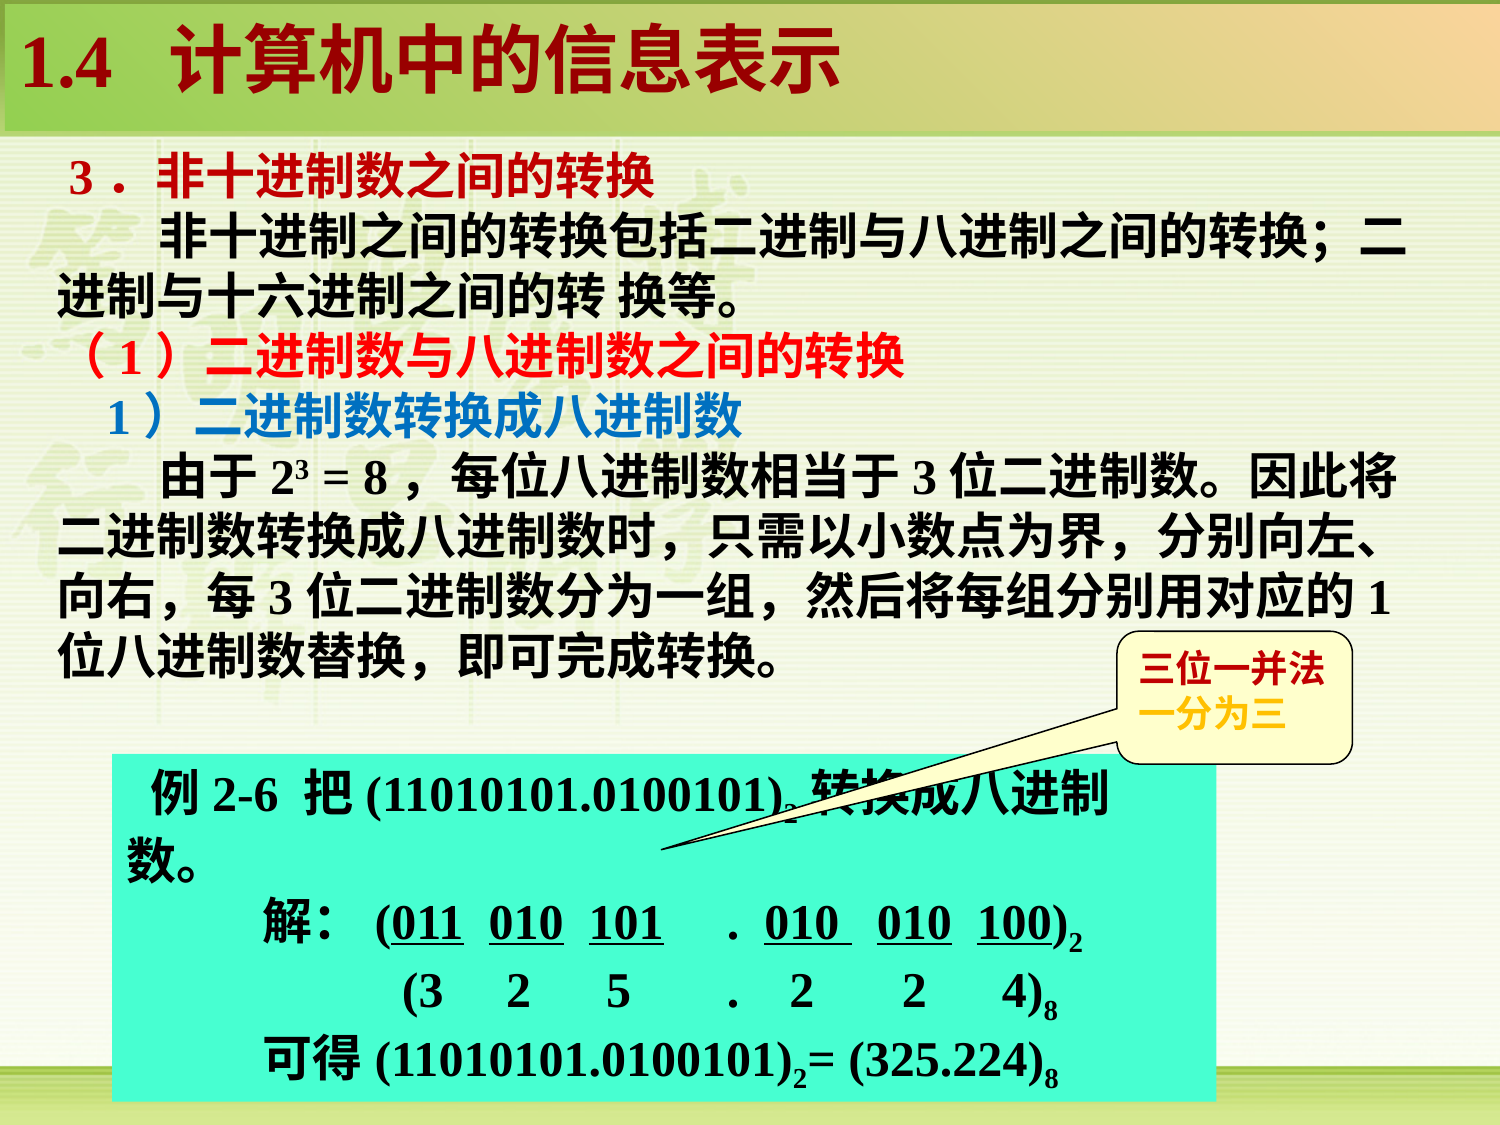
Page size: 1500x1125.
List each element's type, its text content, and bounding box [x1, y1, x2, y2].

text_box 三位一并法 一分为三 [660, 631, 1353, 850]
text_box 例2-6 把(11010101.0100101)2转换成八进制数。 解：(011 010 101 . 010 010 100)2 (3 2 5 . 2 2 4)8 可得(11010101.0100101)2= (325.224)8 [112, 753, 1217, 1102]
picture [0, 0, 1500, 1125]
slide_number [1074, 1025, 1388, 1100]
text_box 3．非十进制数之间的转换 非十进制之间的转换包括二进制与八进制之间的转换；二进制与十六进制之间的转 换等。 （1）二进制数与八进制数之间的转换 1）二进制数转换成八进制数 由于23 = 8，每位八进制数相当于3位二进制数。因此将二进制数转换成八进制数时，只需以小数点为界，分别向左、向右，每3位二进制数分为一组，然后将每组分别用对应的1位八进制数替换，即可完成转换。 [41, 137, 1447, 692]
slide_number [112, 1025, 425, 1100]
text_box 1.4 计算机中的信息表示 [4, 4, 1500, 131]
